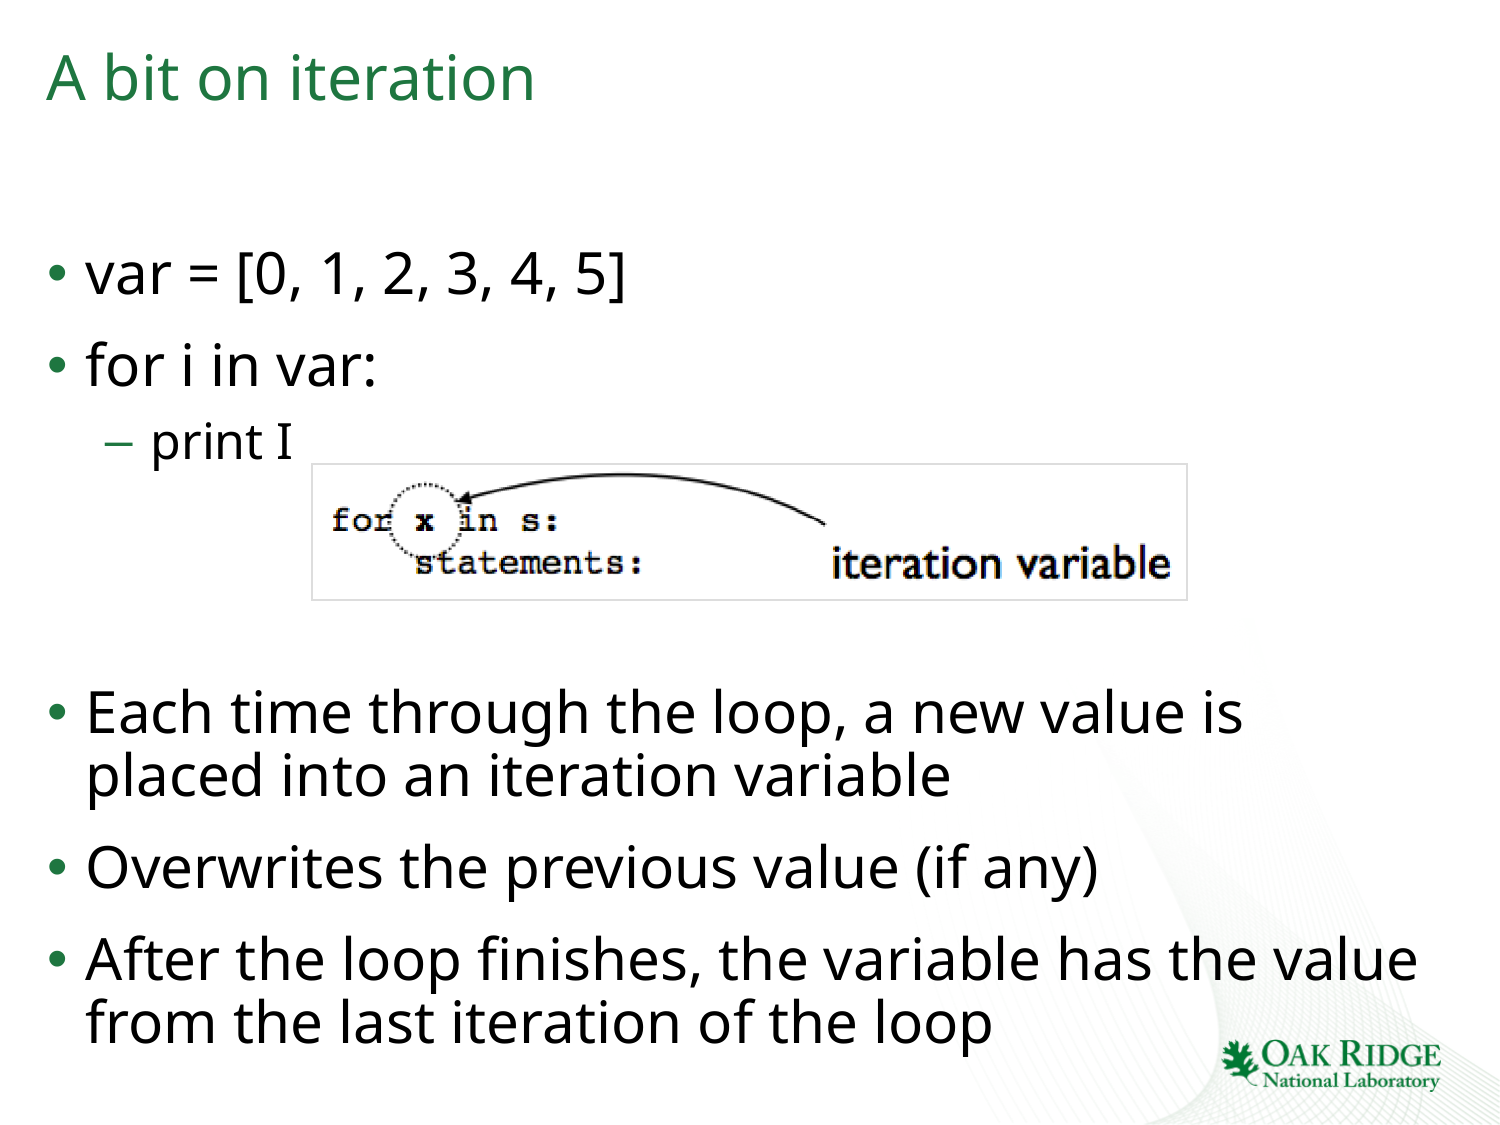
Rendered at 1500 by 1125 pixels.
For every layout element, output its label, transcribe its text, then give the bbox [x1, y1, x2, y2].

title A bit on iteration [31, 41, 1449, 125]
picture [833, 297, 1500, 1125]
picture [311, 462, 1189, 603]
list var = [0, 1, 2, 3, 4, 5] for i in var: print I Each time through the loop, a new value is placed into an iteration variable Overwrites the previous value (if any) After the loop finishes, the variable has the value from the last iteration of the loop [33, 236, 1451, 925]
